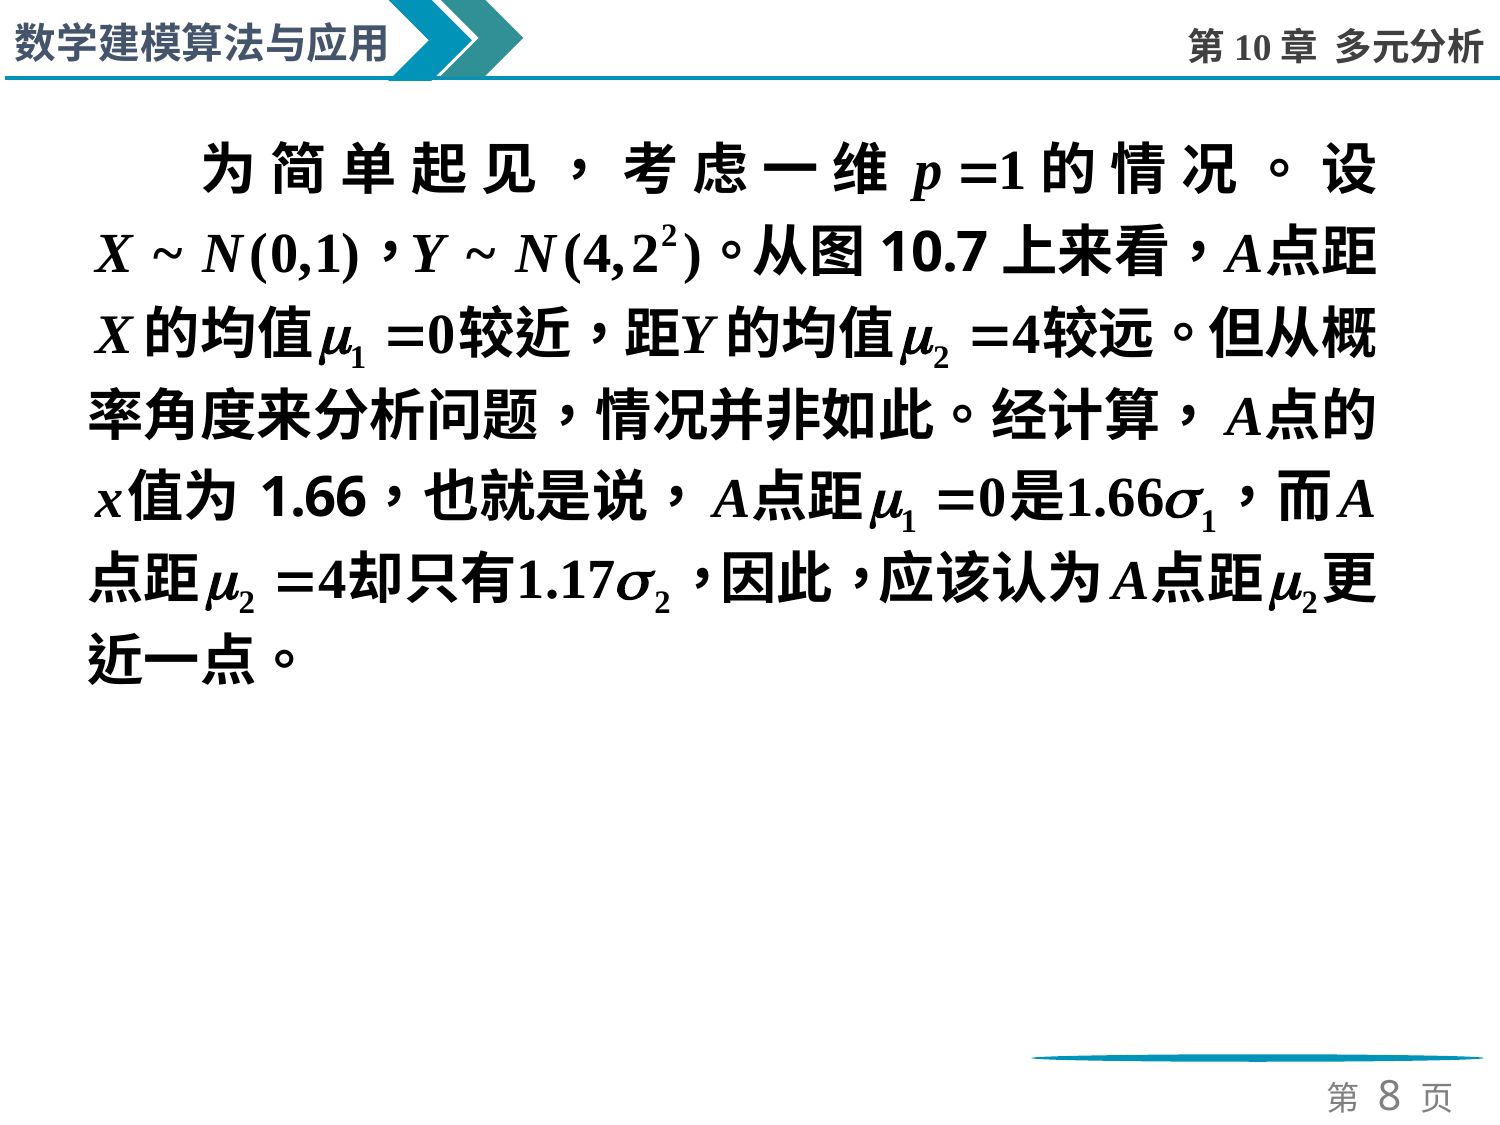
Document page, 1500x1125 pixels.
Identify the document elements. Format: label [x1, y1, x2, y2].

text_box [87, 132, 1377, 737]
